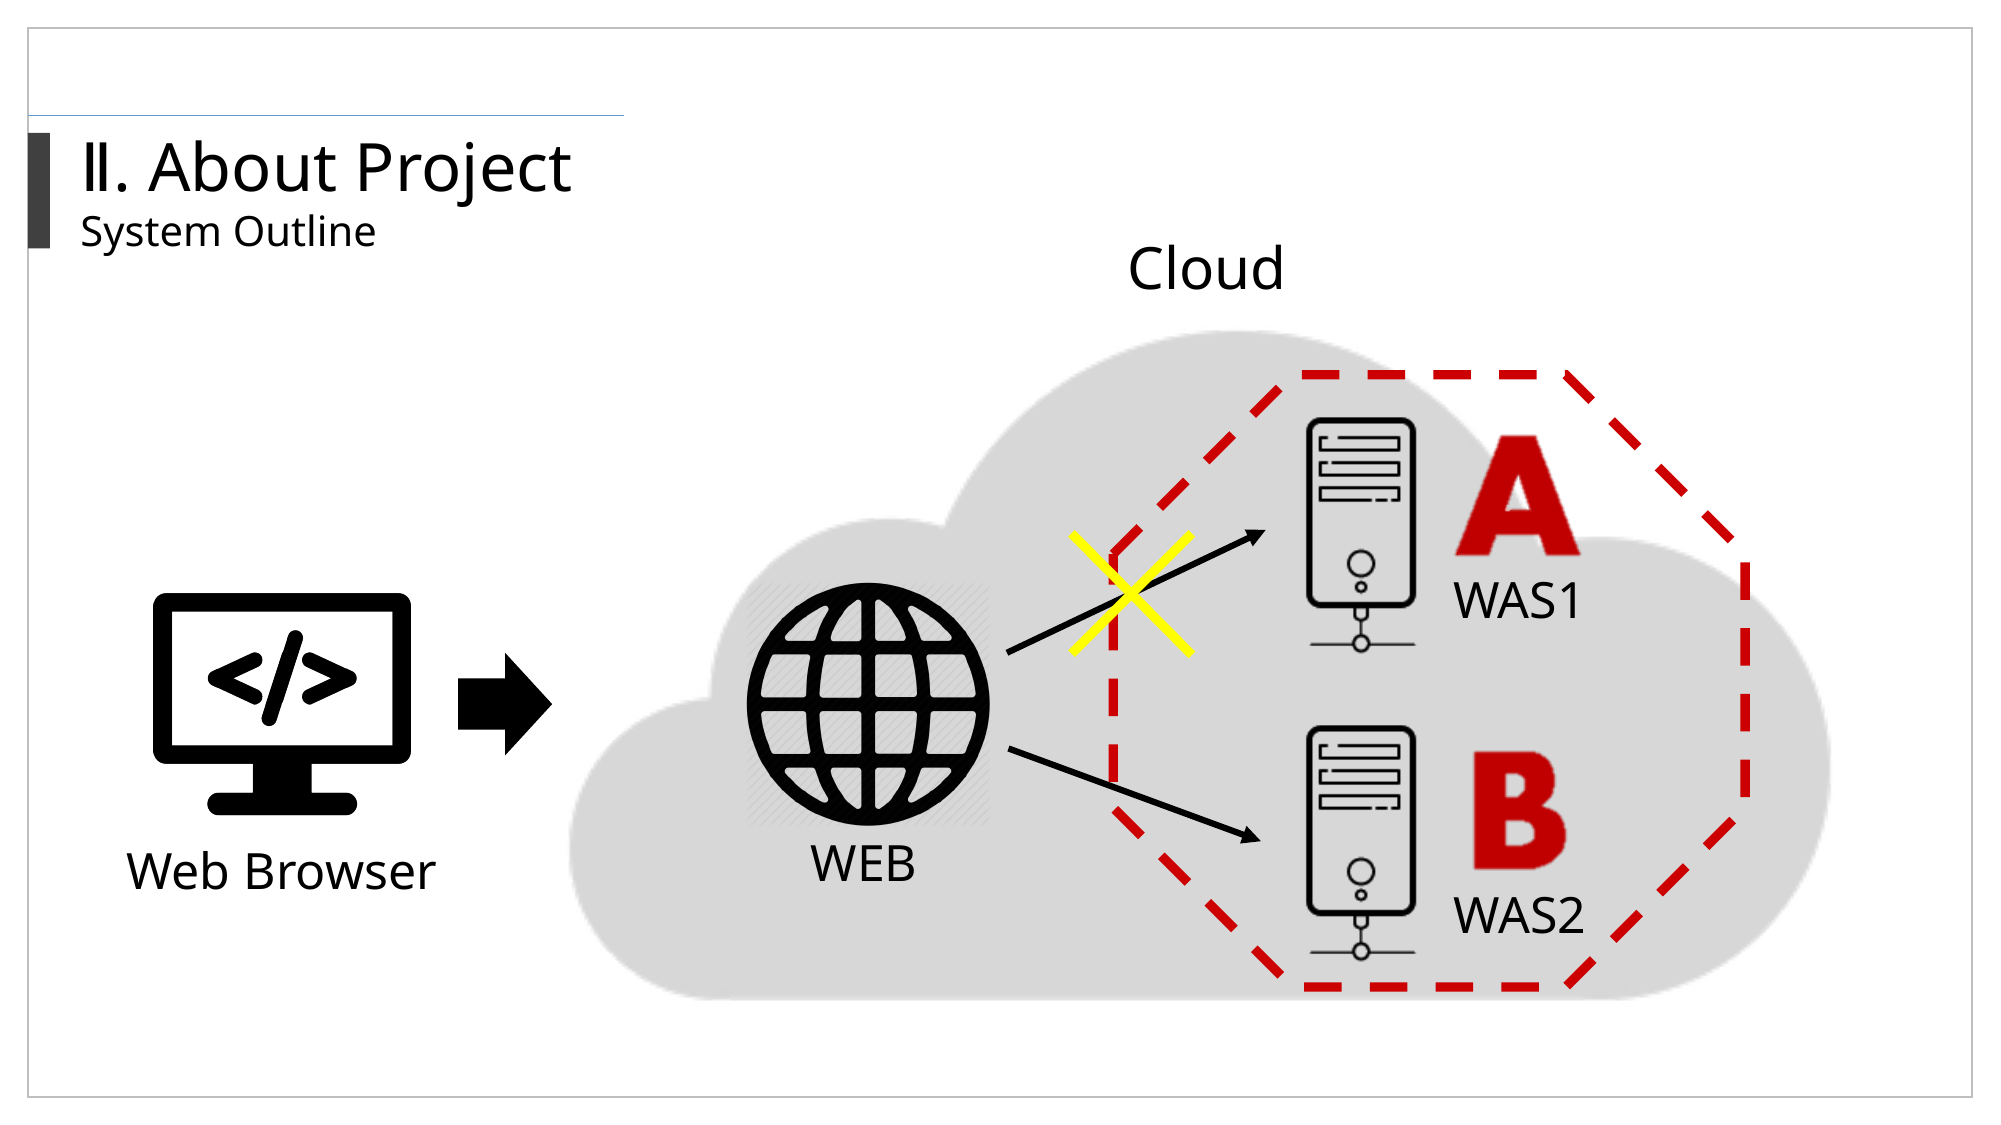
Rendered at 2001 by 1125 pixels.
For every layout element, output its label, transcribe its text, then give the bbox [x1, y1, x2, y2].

text_box [457, 650, 552, 759]
picture [552, 278, 1862, 1028]
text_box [1006, 529, 1266, 653]
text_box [1071, 533, 1192, 655]
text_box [1008, 748, 1261, 842]
text_box [27, 27, 1973, 1098]
text_box Ⅱ. About Project System Outline [65, 117, 863, 263]
picture [153, 575, 411, 833]
text_box [27, 132, 51, 249]
text_box Web Browser [105, 831, 459, 907]
text_box Cloud [1030, 223, 1384, 278]
